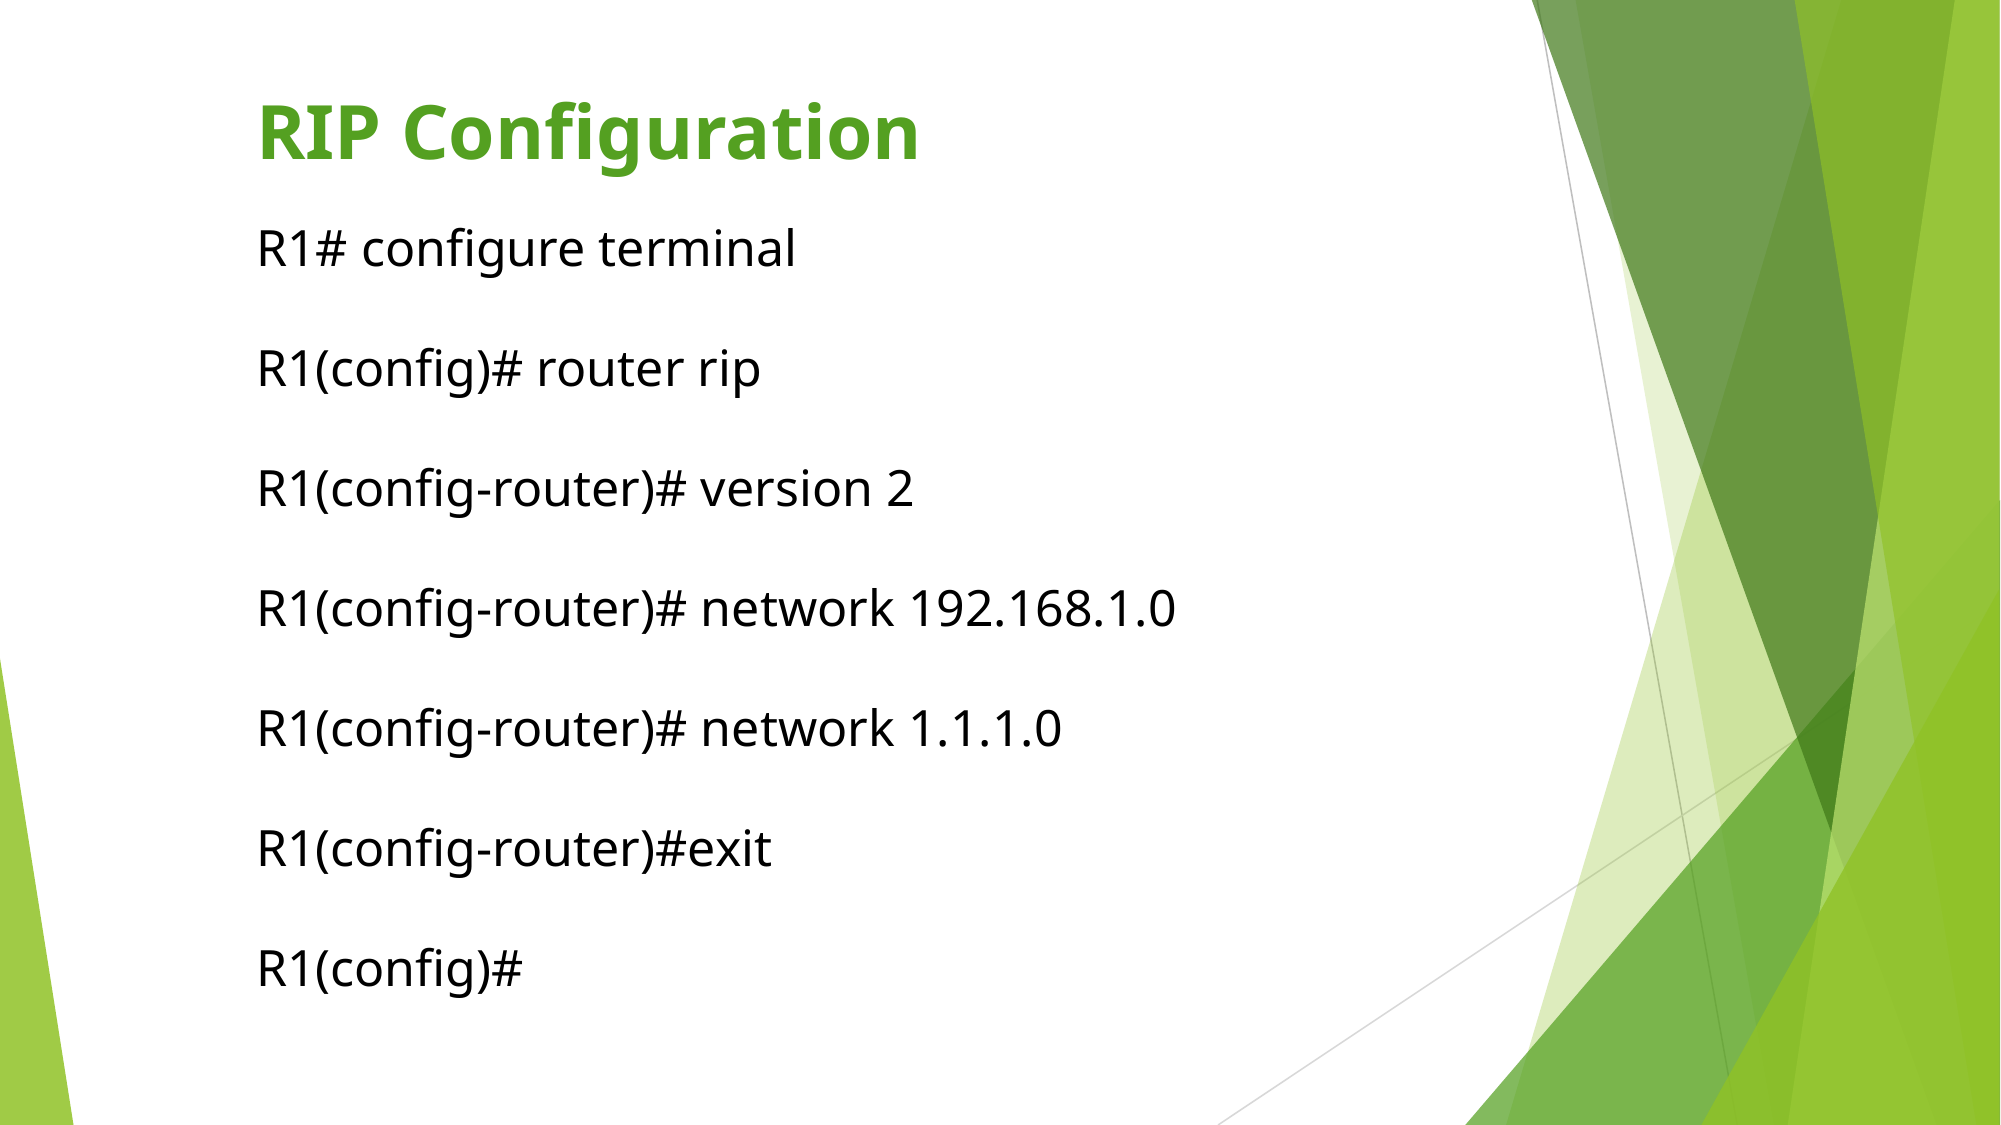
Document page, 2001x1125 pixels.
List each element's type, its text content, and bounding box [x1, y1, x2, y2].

text_box R1# configure terminal R1(config)# router rip R1(config-router)# version 2 R1(config-router)# network 192.168.1.0 R1(config-router)# network 1.1.1.0 R1(config-router)#exit R1(config)# [241, 209, 1632, 1125]
text_box RIP Configuration [241, 76, 1388, 182]
